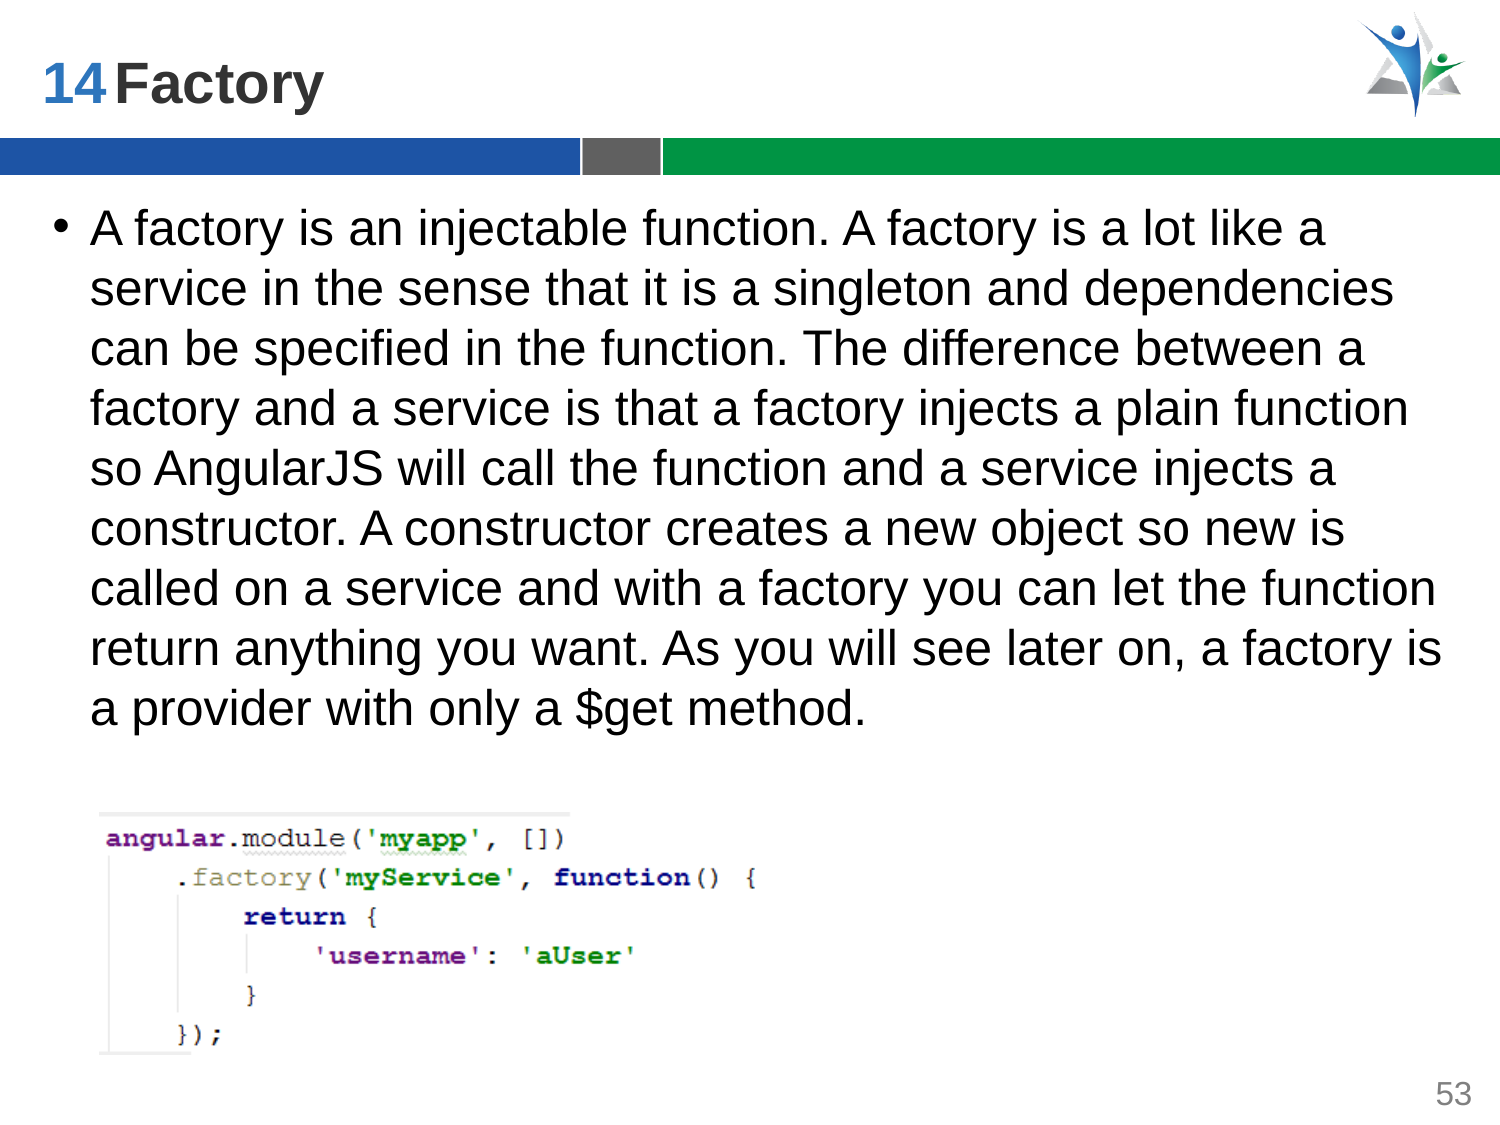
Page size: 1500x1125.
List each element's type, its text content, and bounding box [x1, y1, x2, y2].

picture [1350, 12, 1476, 117]
list 14 [24, 37, 99, 124]
picture [0, 138, 1500, 175]
picture [99, 812, 827, 1055]
list Factory [99, 37, 1413, 124]
list A factory is an injectable function. A factory is a lot like a service in the sense that it is a singleton and dependencies can be specified in the function. The difference between a factory and a service is that a factory injects a plain function so AngularJS will call the function and a service injects a constructor. A constructor creates a new object so new is called on a service and with a factory you can let the function return anything you want. As you will see later on, a factory is a provider with only a $get method. [37, 187, 1463, 1072]
